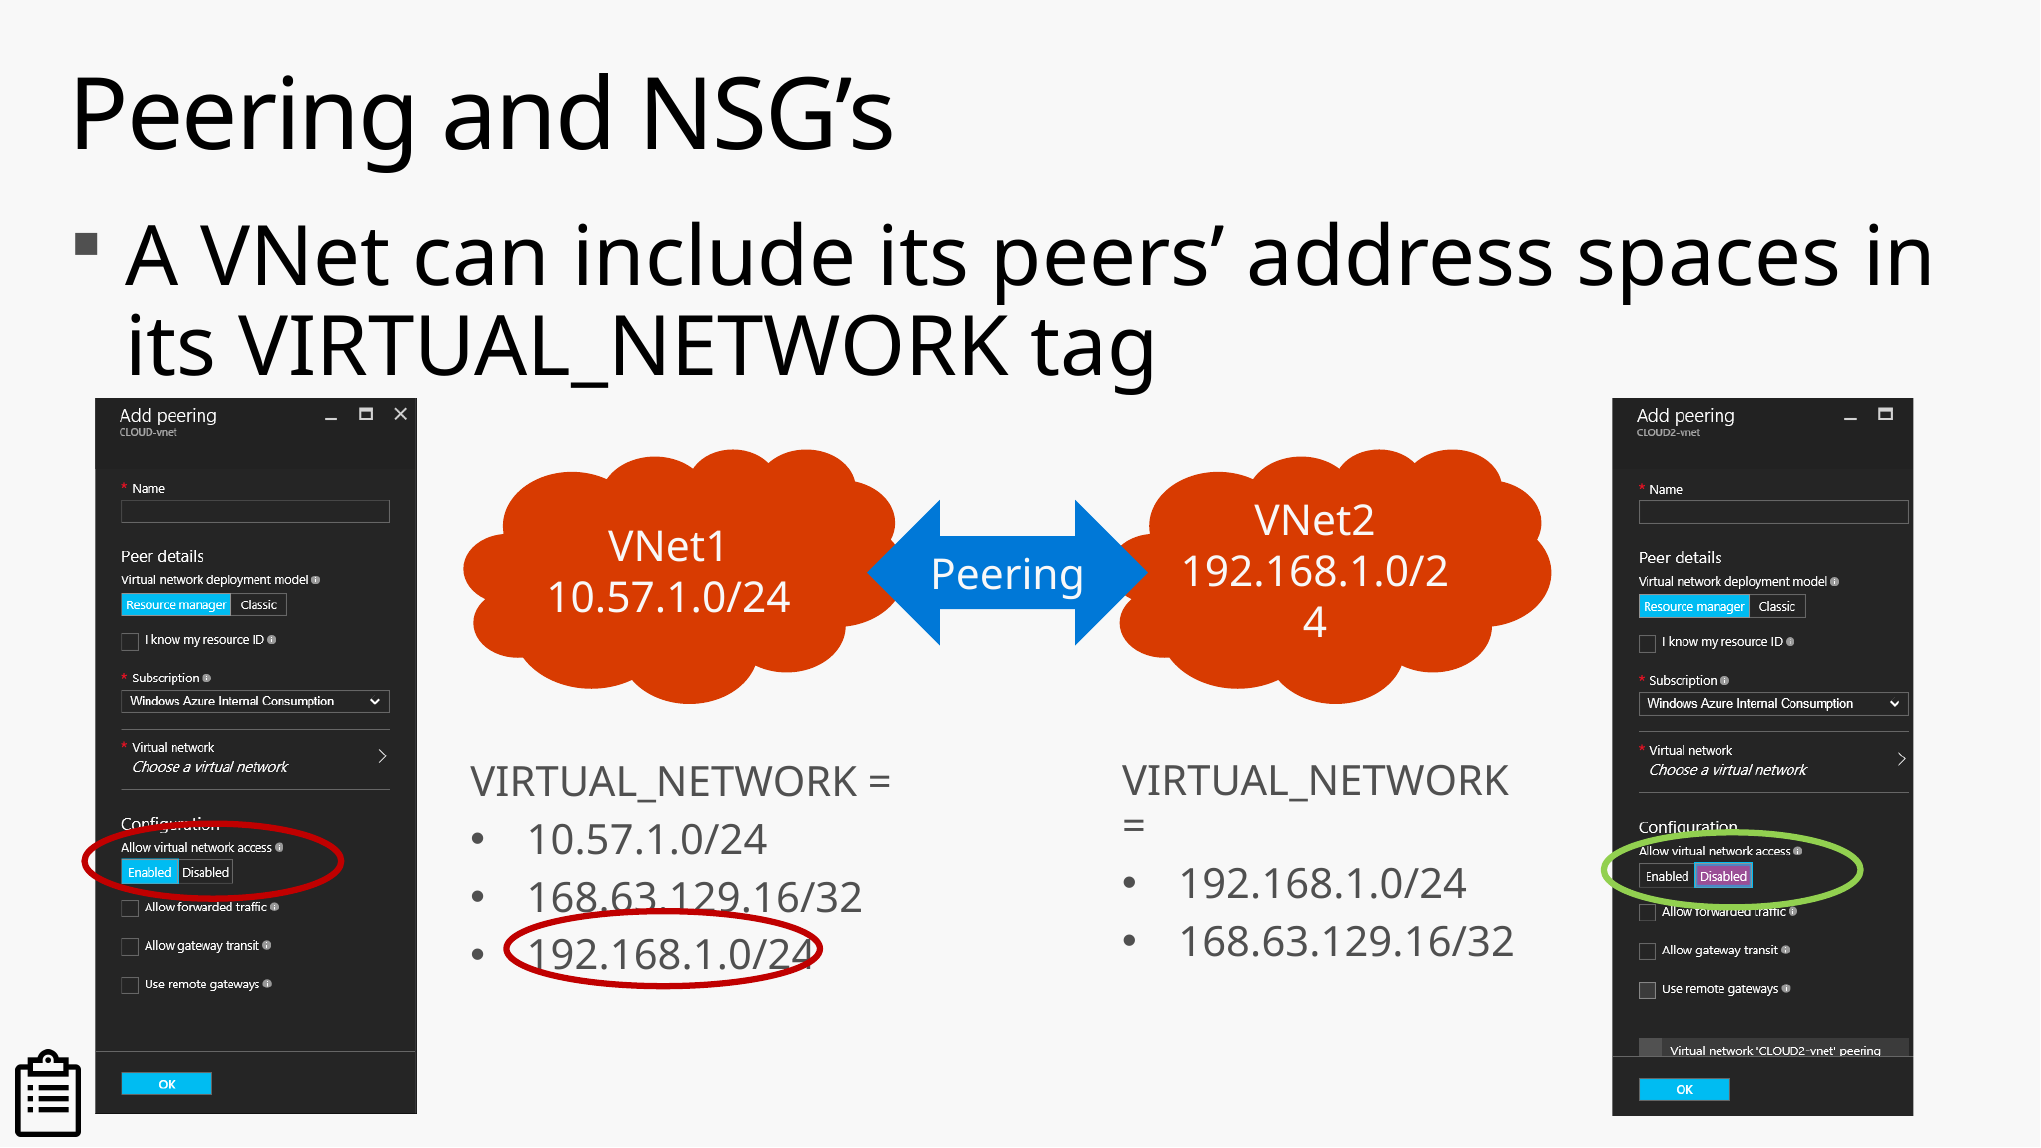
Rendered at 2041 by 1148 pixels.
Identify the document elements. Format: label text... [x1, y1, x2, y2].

text_box VIRTUAL_NETWORK = 10.57.1.0/24 168.63.129.16/32 192.168.1.0/24 [439, 736, 929, 1004]
text_box [83, 845, 94, 877]
text_box VNet1 10.57.1.0/24 [462, 448, 897, 705]
list A VNet can include its peers’ address spaces in its VIRTUAL_NETWORK tag [45, 199, 1995, 411]
title Peering and NSG’s [45, 48, 1996, 199]
text_box VIRTUAL_NETWORK = 192.168.1.0/24 168.63.129.16/32 [1091, 735, 1570, 990]
text_box [1602, 855, 1612, 885]
picture [1612, 398, 1914, 1117]
text_box Peering [866, 498, 1149, 647]
text_box VNet2 192.168.1.0/24 [1118, 448, 1553, 705]
text_box [505, 910, 821, 988]
picture [94, 398, 417, 1115]
picture [4, 1049, 92, 1137]
